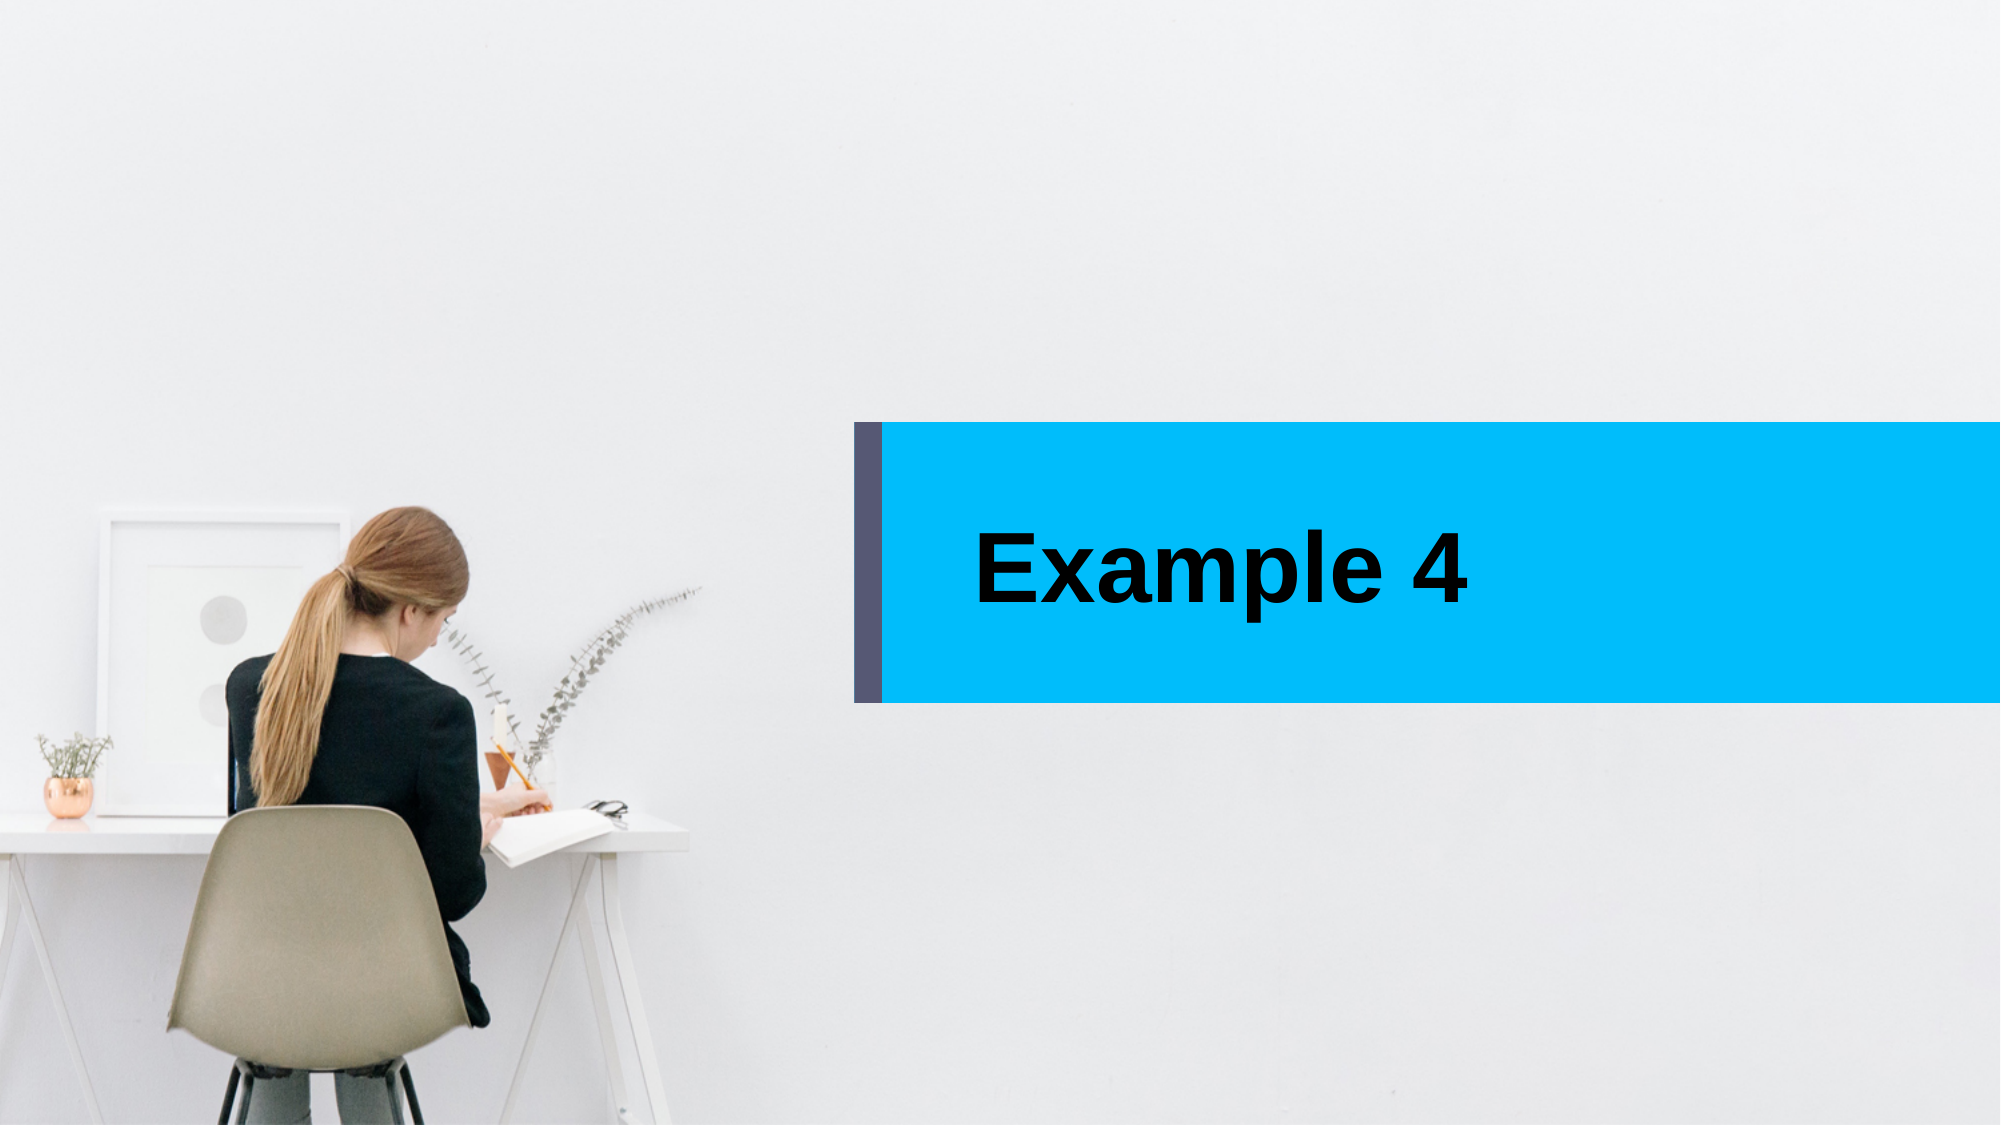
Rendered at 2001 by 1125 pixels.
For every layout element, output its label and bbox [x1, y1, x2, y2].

text_box [854, 422, 2000, 703]
picture [0, 0, 2001, 1125]
